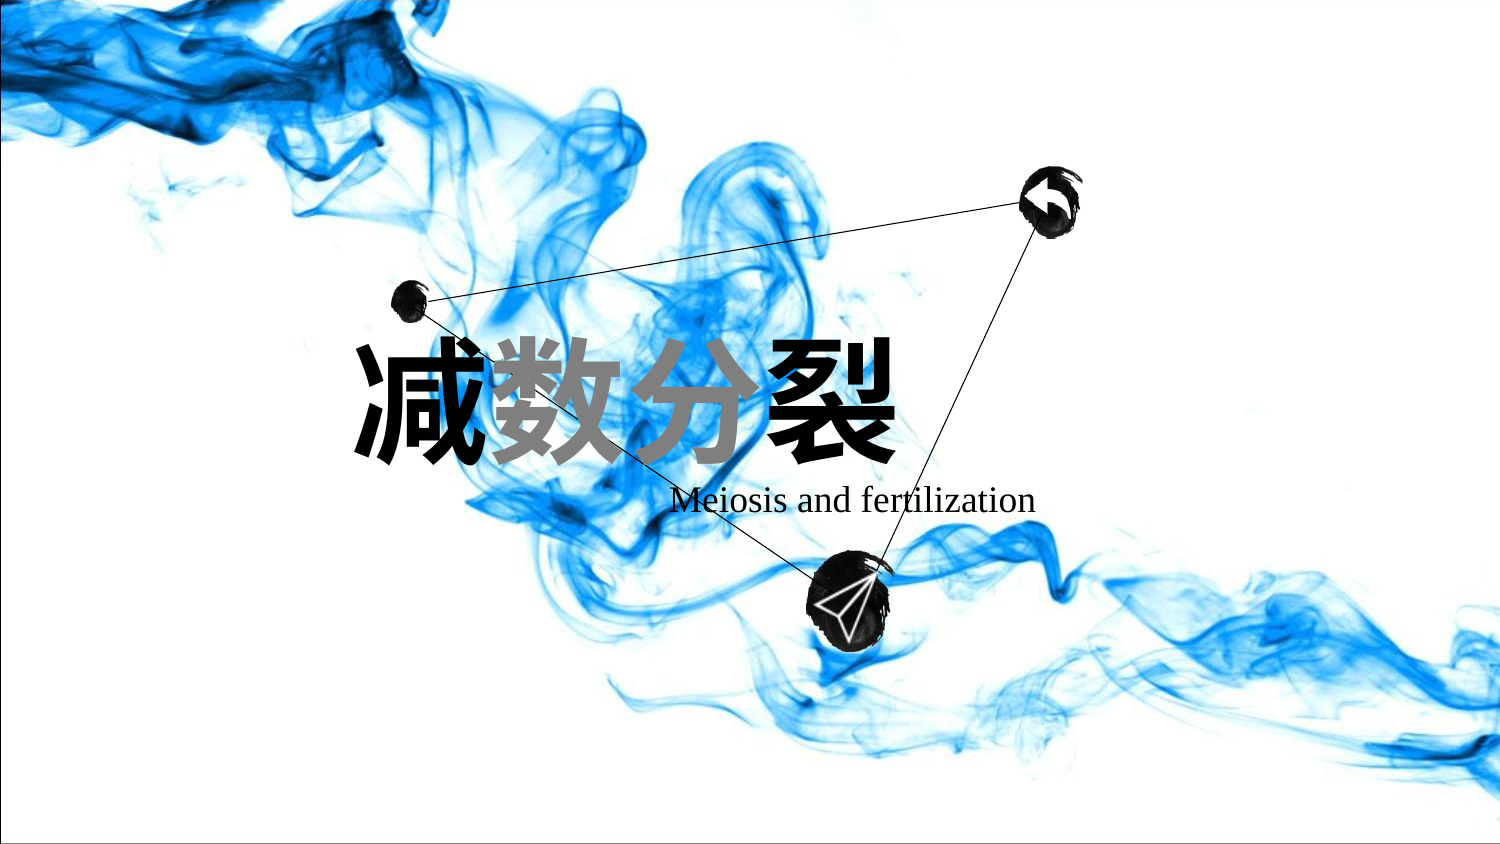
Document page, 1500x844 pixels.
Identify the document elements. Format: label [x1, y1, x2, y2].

text_box [269, 152, 1157, 680]
picture [0, 0, 1500, 844]
